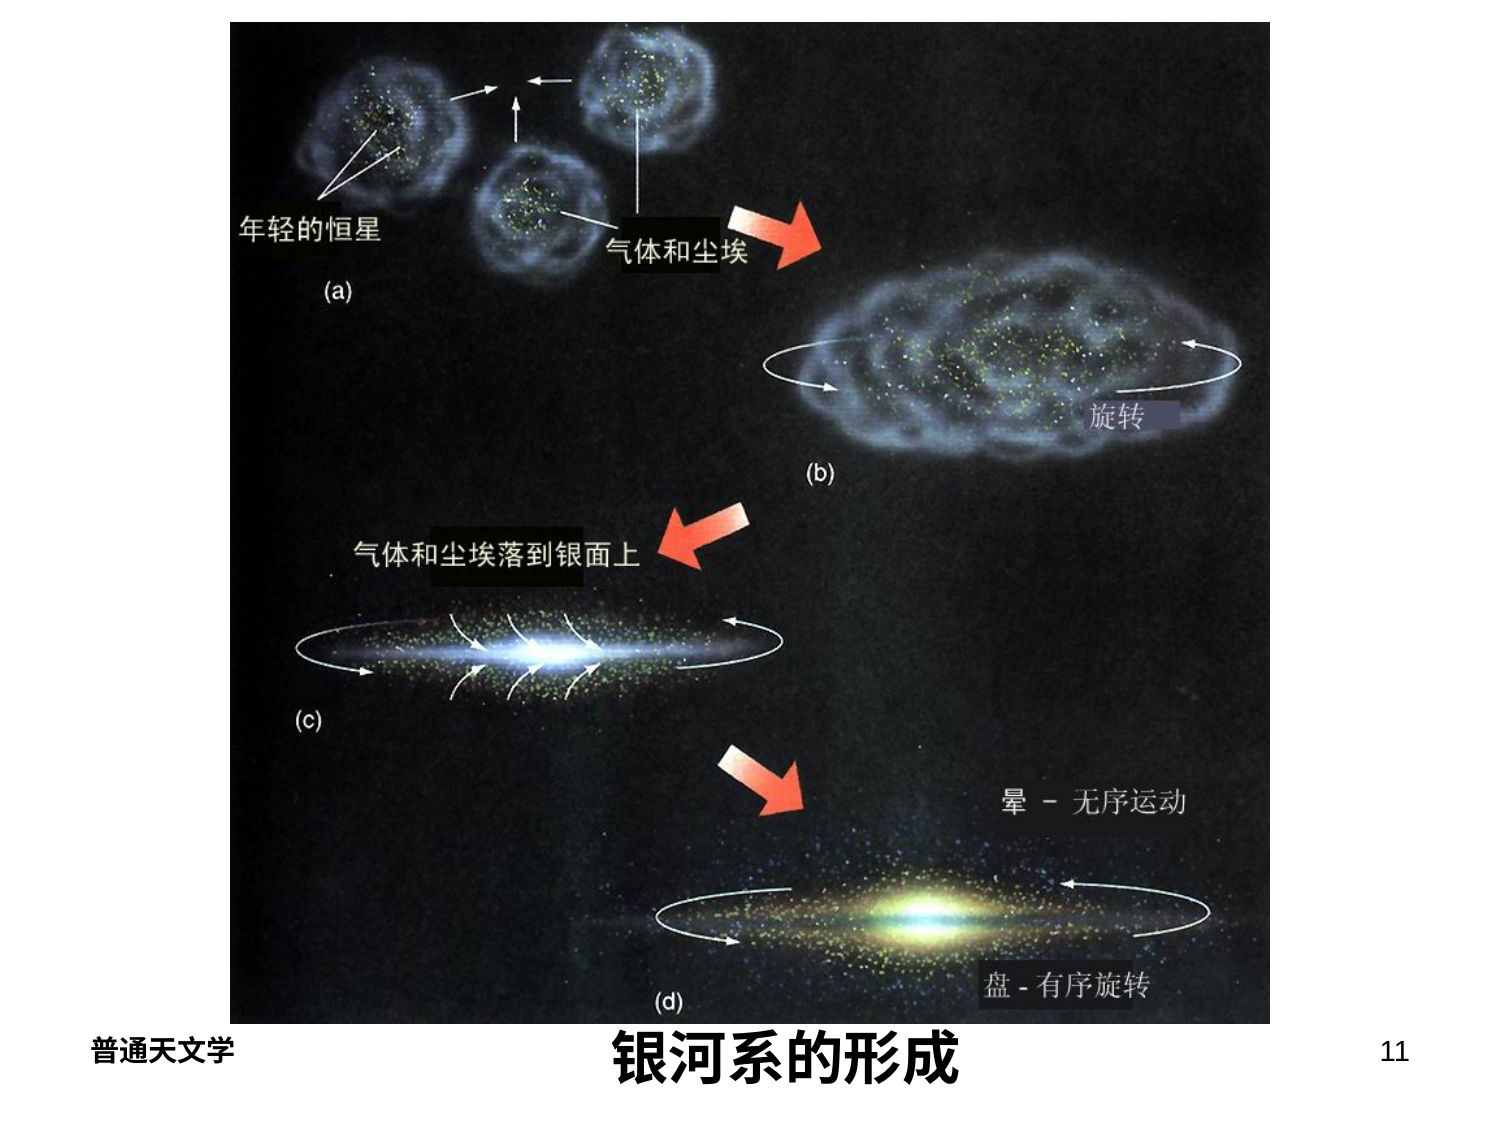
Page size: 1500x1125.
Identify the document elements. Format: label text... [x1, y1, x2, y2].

slide_number 普通天文学 [74, 1024, 426, 1103]
slide_number 11 [1074, 1024, 1426, 1103]
title 银河系的形成 [312, 1031, 1258, 1102]
picture [229, 22, 1270, 1024]
